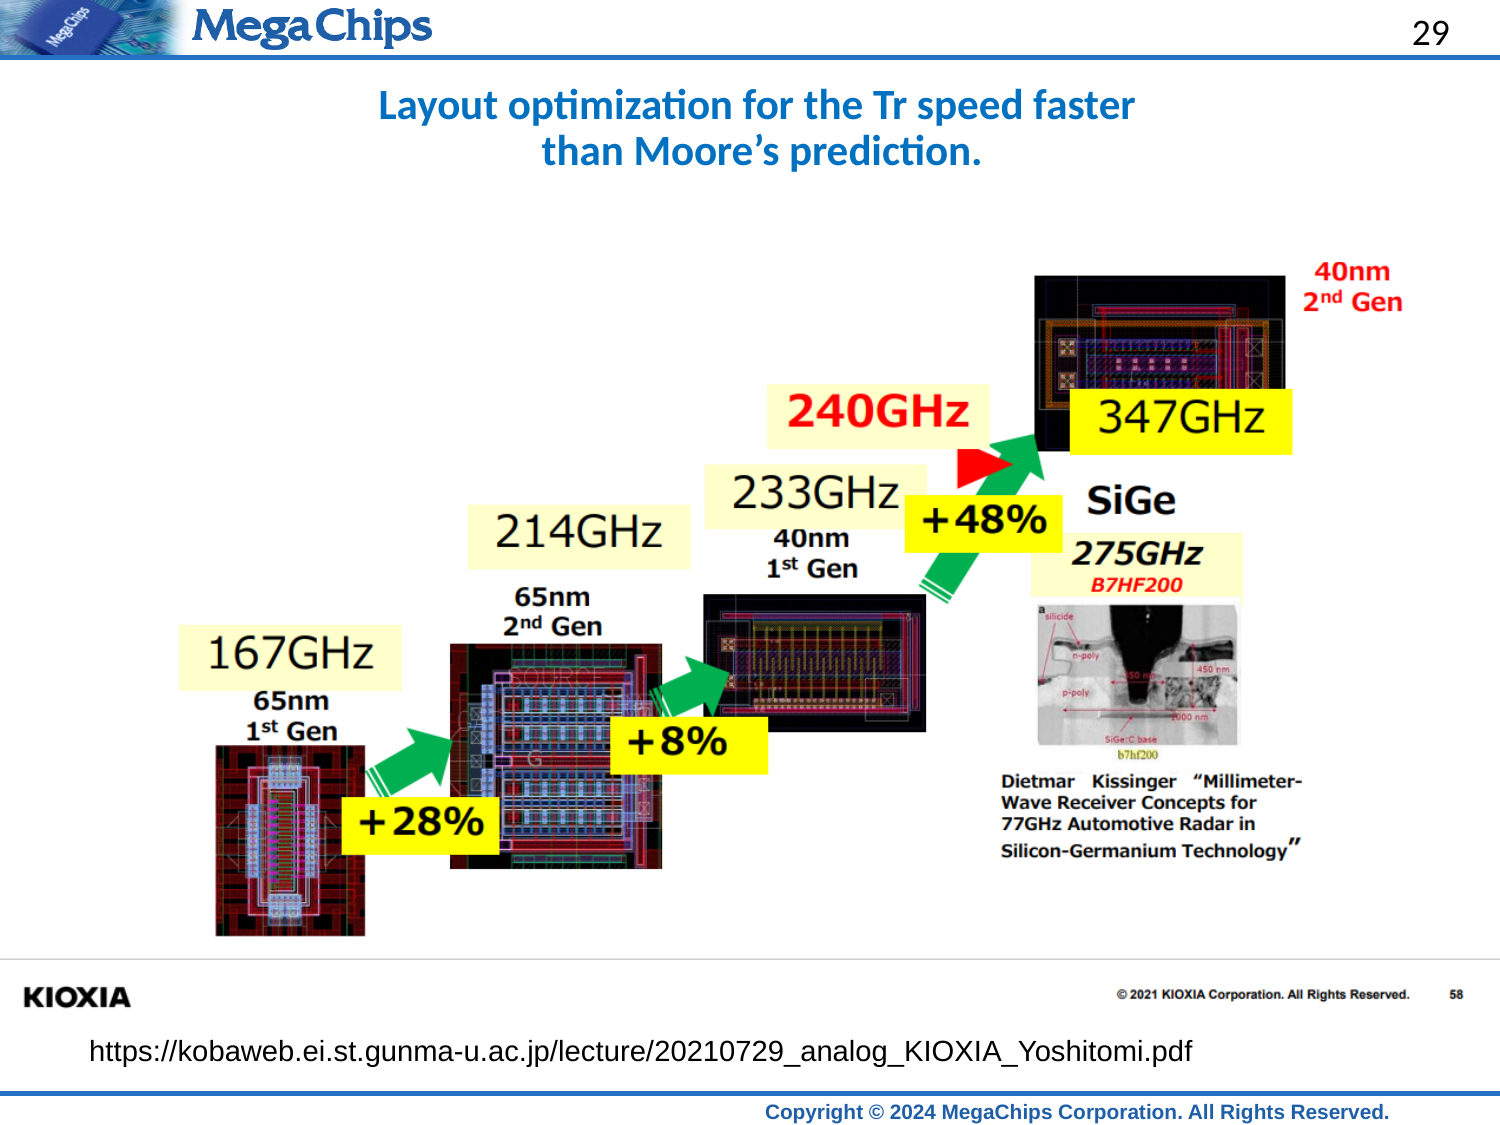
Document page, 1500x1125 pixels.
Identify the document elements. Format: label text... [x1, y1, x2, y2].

picture [0, 0, 432, 55]
picture [0, 262, 1500, 1026]
title Layout optimization for the Tr speed faster than Moore’s prediction. [74, 74, 1451, 184]
text_box https://kobaweb.ei.st.gunma-u.ac.jp/lecture/20210729_analog_KIOXIA_Yoshitomi.pdf [74, 1035, 1468, 1075]
slide_number 29 [1396, 0, 1481, 70]
